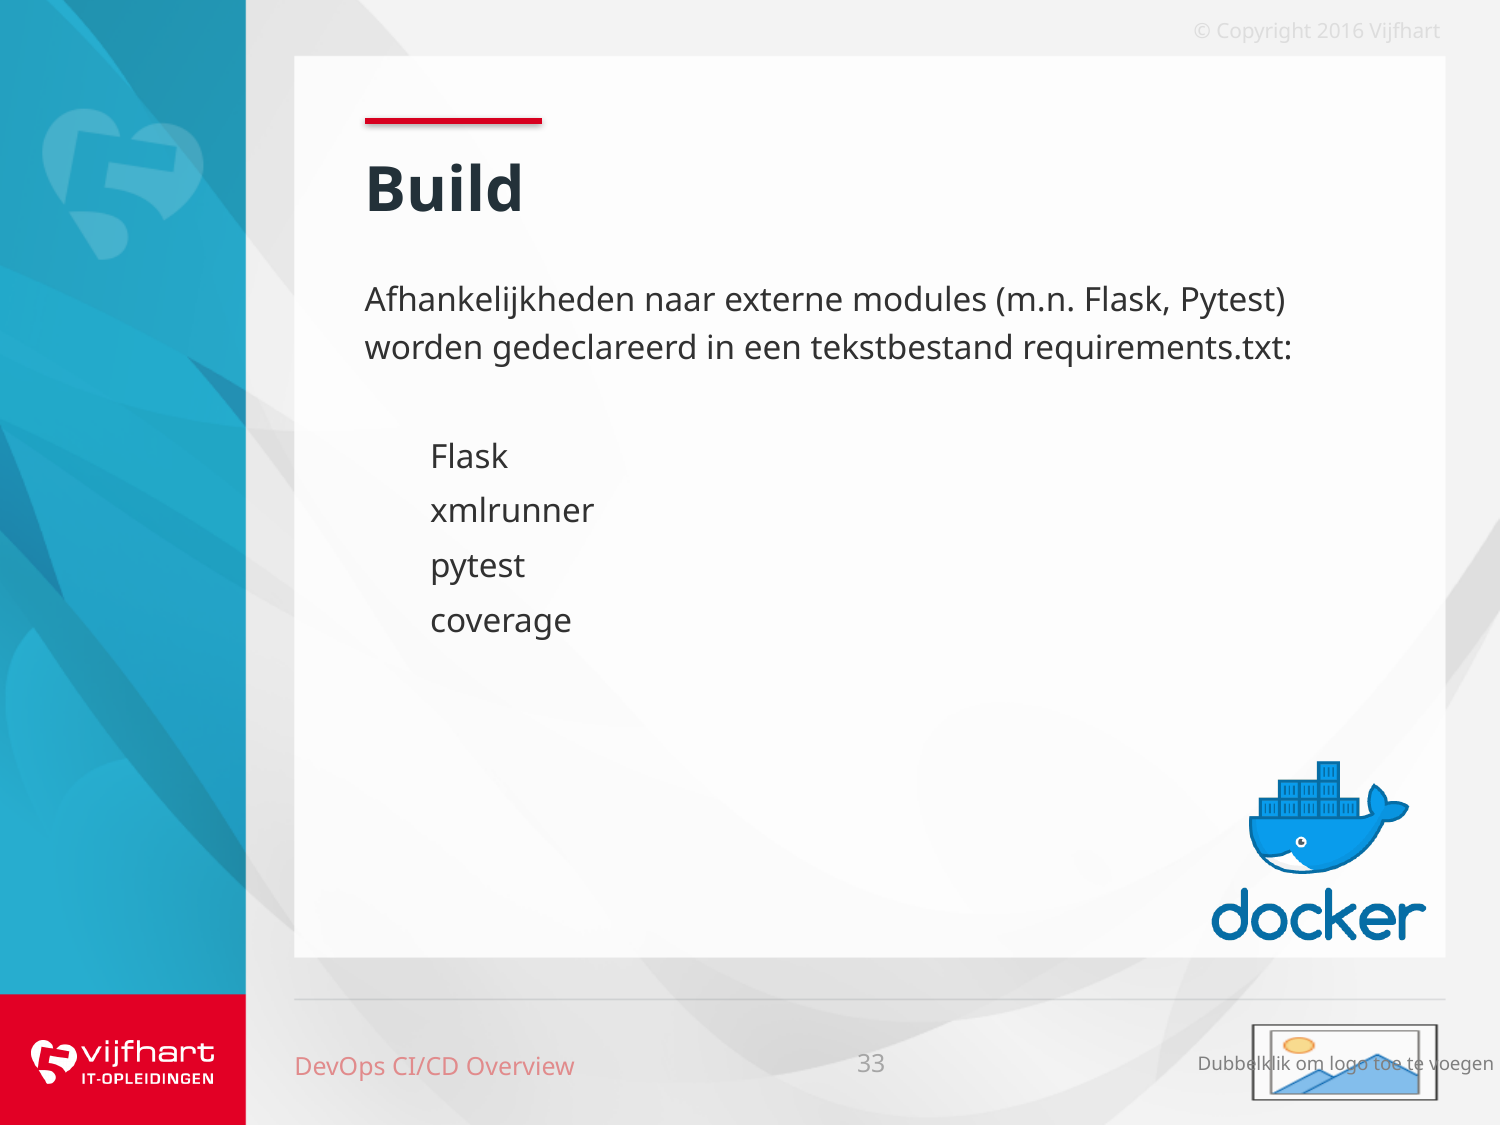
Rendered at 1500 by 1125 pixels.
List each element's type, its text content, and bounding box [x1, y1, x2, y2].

title Build [349, 156, 1395, 226]
picture [0, 0, 1500, 1125]
footer DevOps CI/CD Overview [279, 1042, 811, 1103]
list Afhankelijkheden naar externe modules (m.n. Flask, Pytest) worden gedeclareerd in een tekstbestand requirements.txt: Flask xmlrunner pytest coverage [349, 262, 1395, 959]
